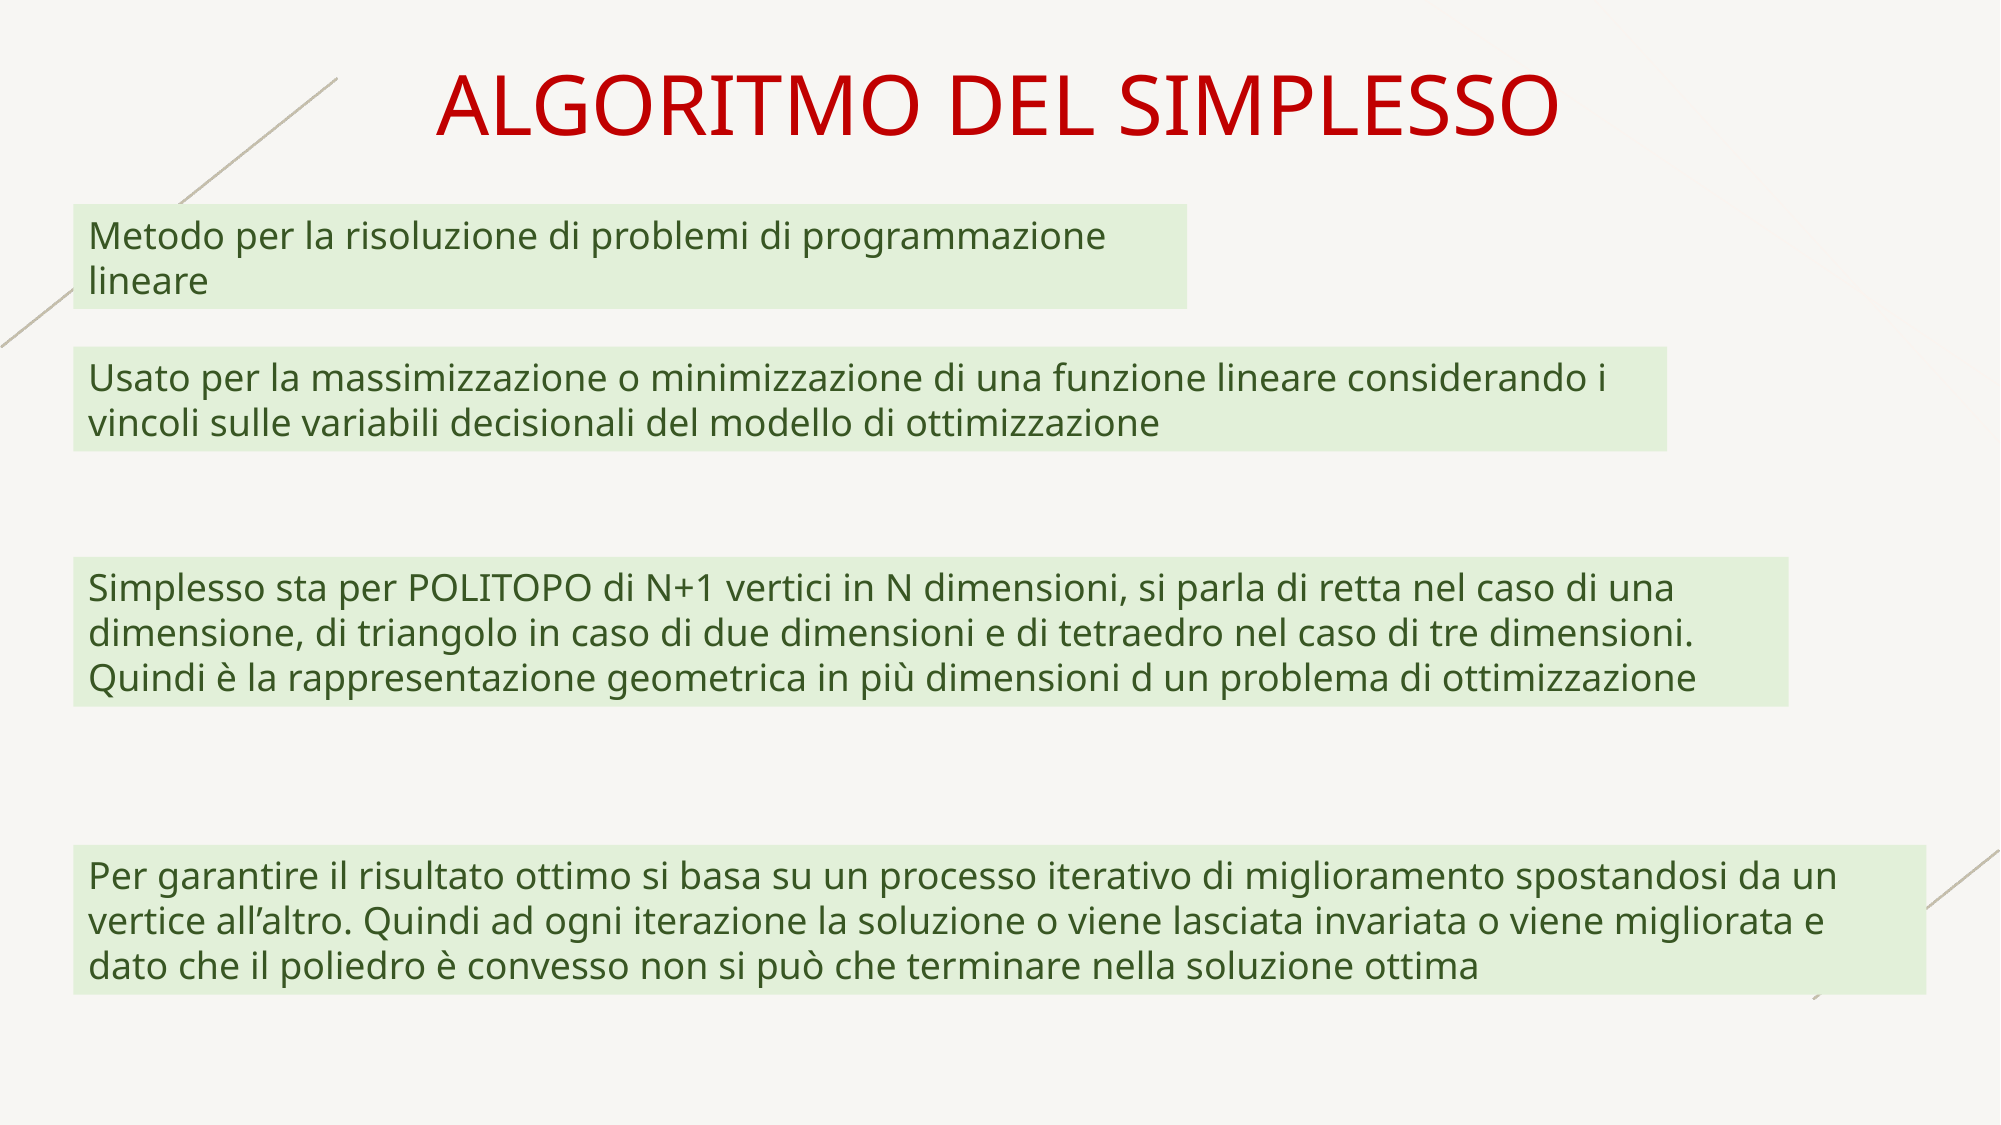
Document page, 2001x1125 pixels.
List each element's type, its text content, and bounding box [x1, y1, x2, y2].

text_box ALGORITMO DEL SIMPLESSO [394, 44, 1606, 160]
picture [1812, 849, 2000, 1000]
text_box Simplesso sta per POLITOPO di N+1 vertici in N dimensioni, si parla di retta nel caso di una dimensione, di triangolo in caso di due dimensioni e di tetraedro nel caso di tre dimensioni. Quindi è la rappresentazione geometrica in più dimensioni d un problema di ottimizzazione [73, 556, 1789, 707]
picture [0, 77, 338, 348]
text_box Metodo per la risoluzione di problemi di programmazione lineare [73, 204, 1188, 309]
text_box Per garantire il risultato ottimo si basa su un processo iterativo di miglioramento spostandosi da un vertice all’altro. Quindi ad ogni iterazione la soluzione o viene lasciata invariata o viene migliorata e dato che il poliedro è convesso non si può che terminare nella soluzione ottima [73, 844, 1927, 995]
text_box Usato per la massimizzazione o minimizzazione di una funzione lineare considerando i vincoli sulle variabili decisionali del modello di ottimizzazione [73, 346, 1668, 452]
